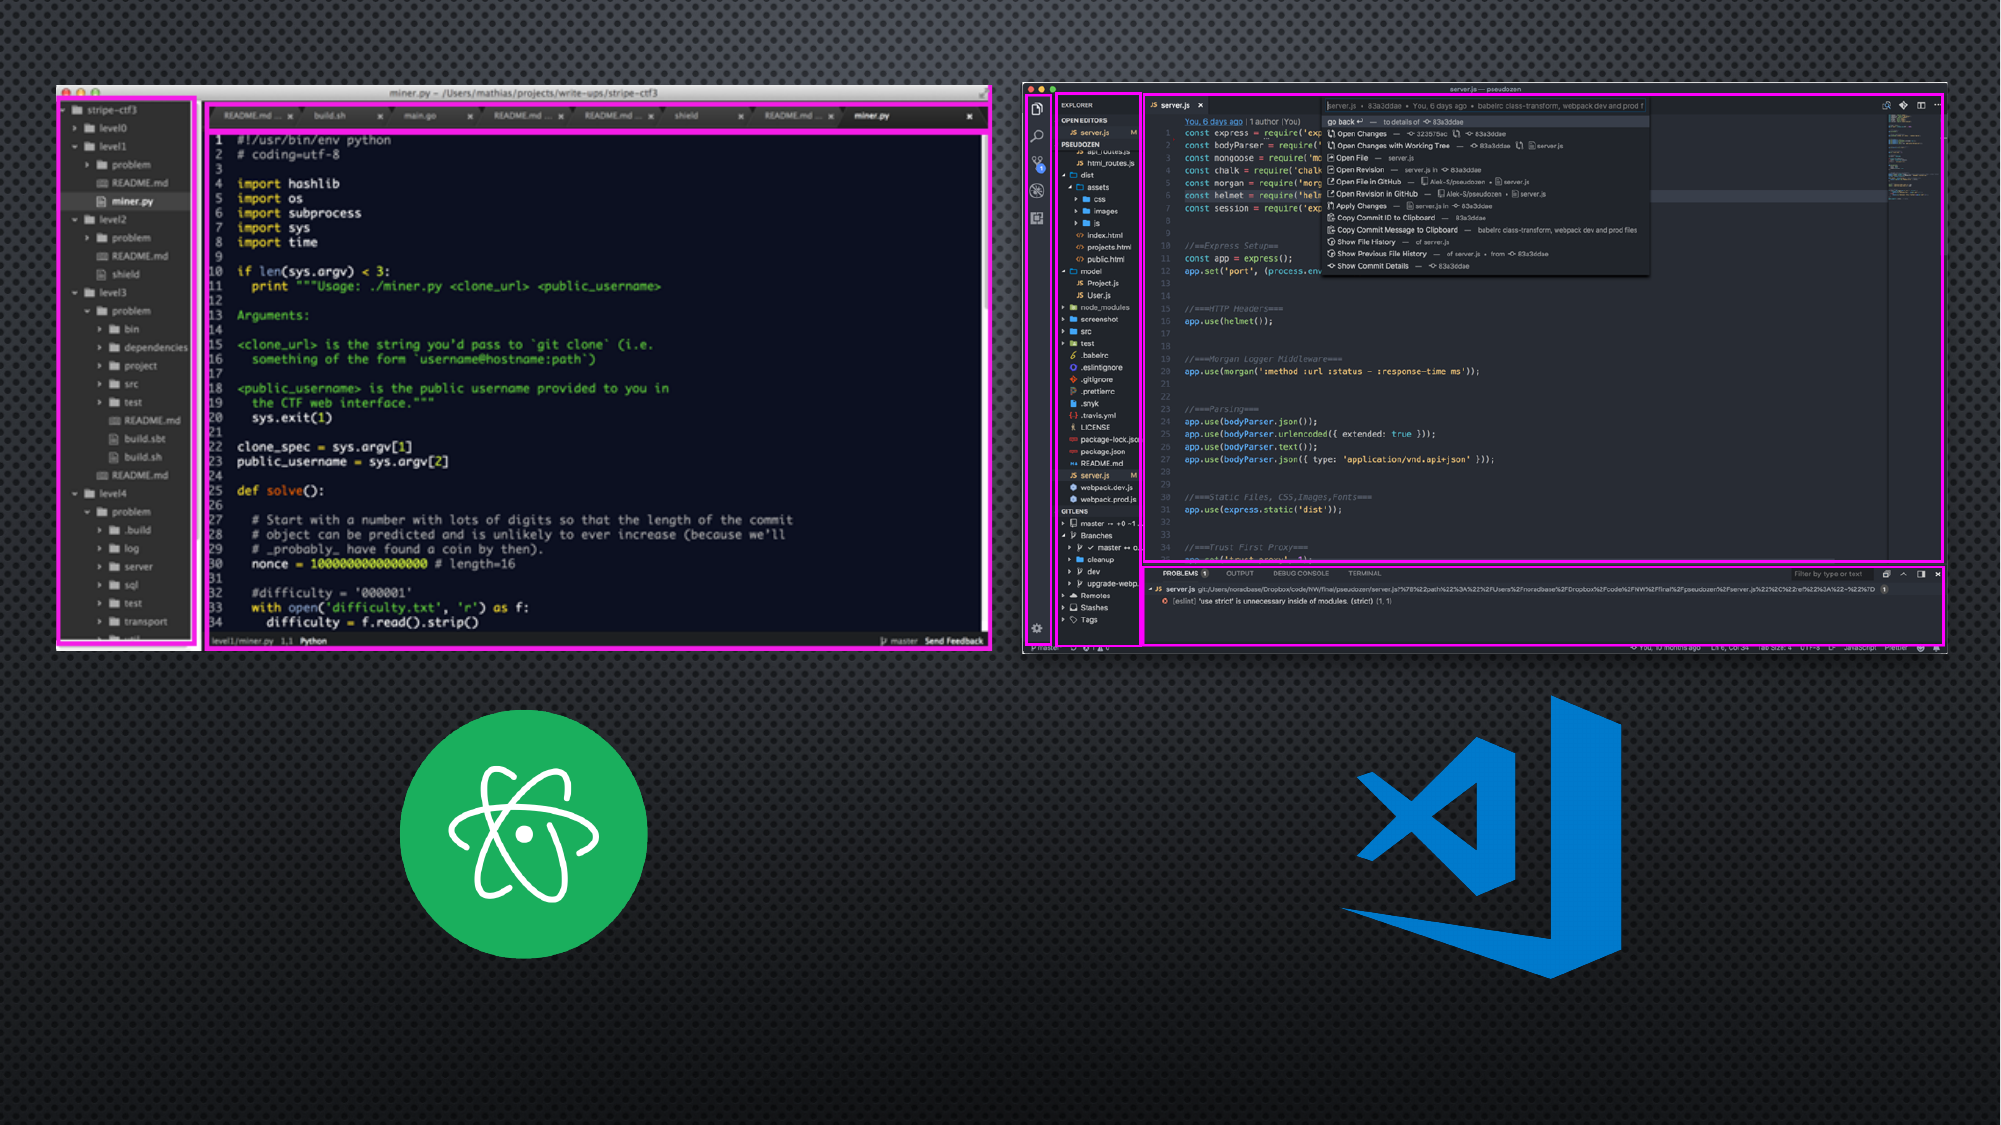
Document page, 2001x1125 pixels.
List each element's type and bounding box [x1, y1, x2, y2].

picture [1337, 695, 1622, 979]
text_box [56, 85, 993, 651]
text_box [1021, 82, 1948, 654]
picture [381, 692, 665, 976]
picture [990, 64, 1971, 693]
